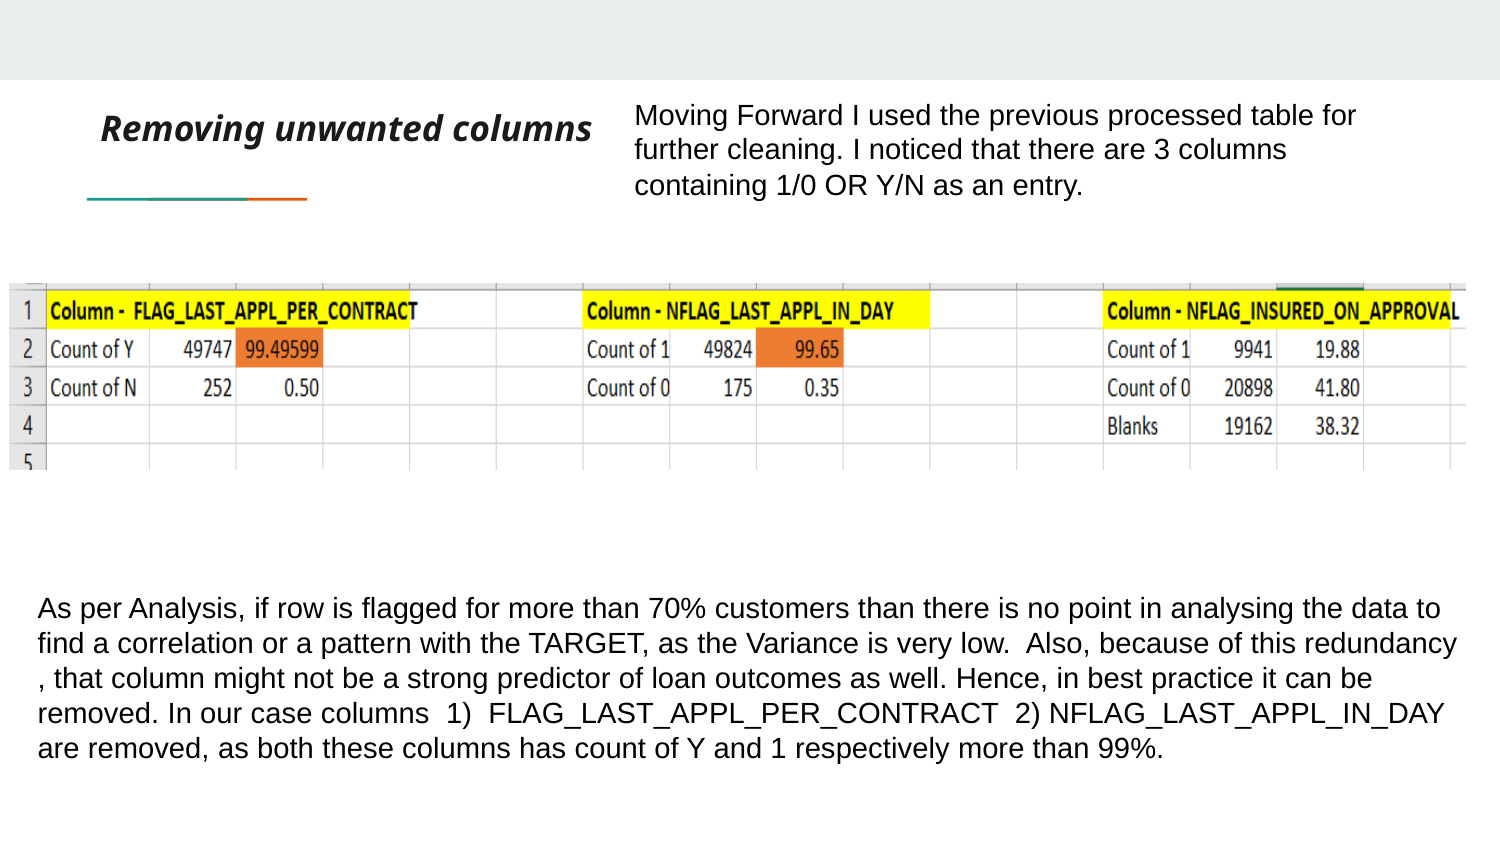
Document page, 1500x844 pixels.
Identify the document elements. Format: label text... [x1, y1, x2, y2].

picture [9, 283, 1466, 470]
text_box As per Analysis, if row is flagged for more than 70% customers than there is no point in analysing the data to find a correlation or a pattern with the TARGET, as the Variance is very low. Also, because of this redundancy , that column might not be a strong predictor of loan outcomes as well. Hence, in best practice it can be removed. In our case columns 1) FLAG_LAST_APPL_PER_CONTRACT 2) NFLAG_LAST_APPL_IN_DAY are removed, as both these columns has count of Y and 1 respectively more than 99%. [22, 574, 1478, 779]
title Removing unwanted columns [85, 91, 619, 179]
text_box Moving Forward I used the previous processed table for further cleaning. I noticed that there are 3 columns containing 1/0 OR Y/N as an entry. [619, 80, 1413, 216]
